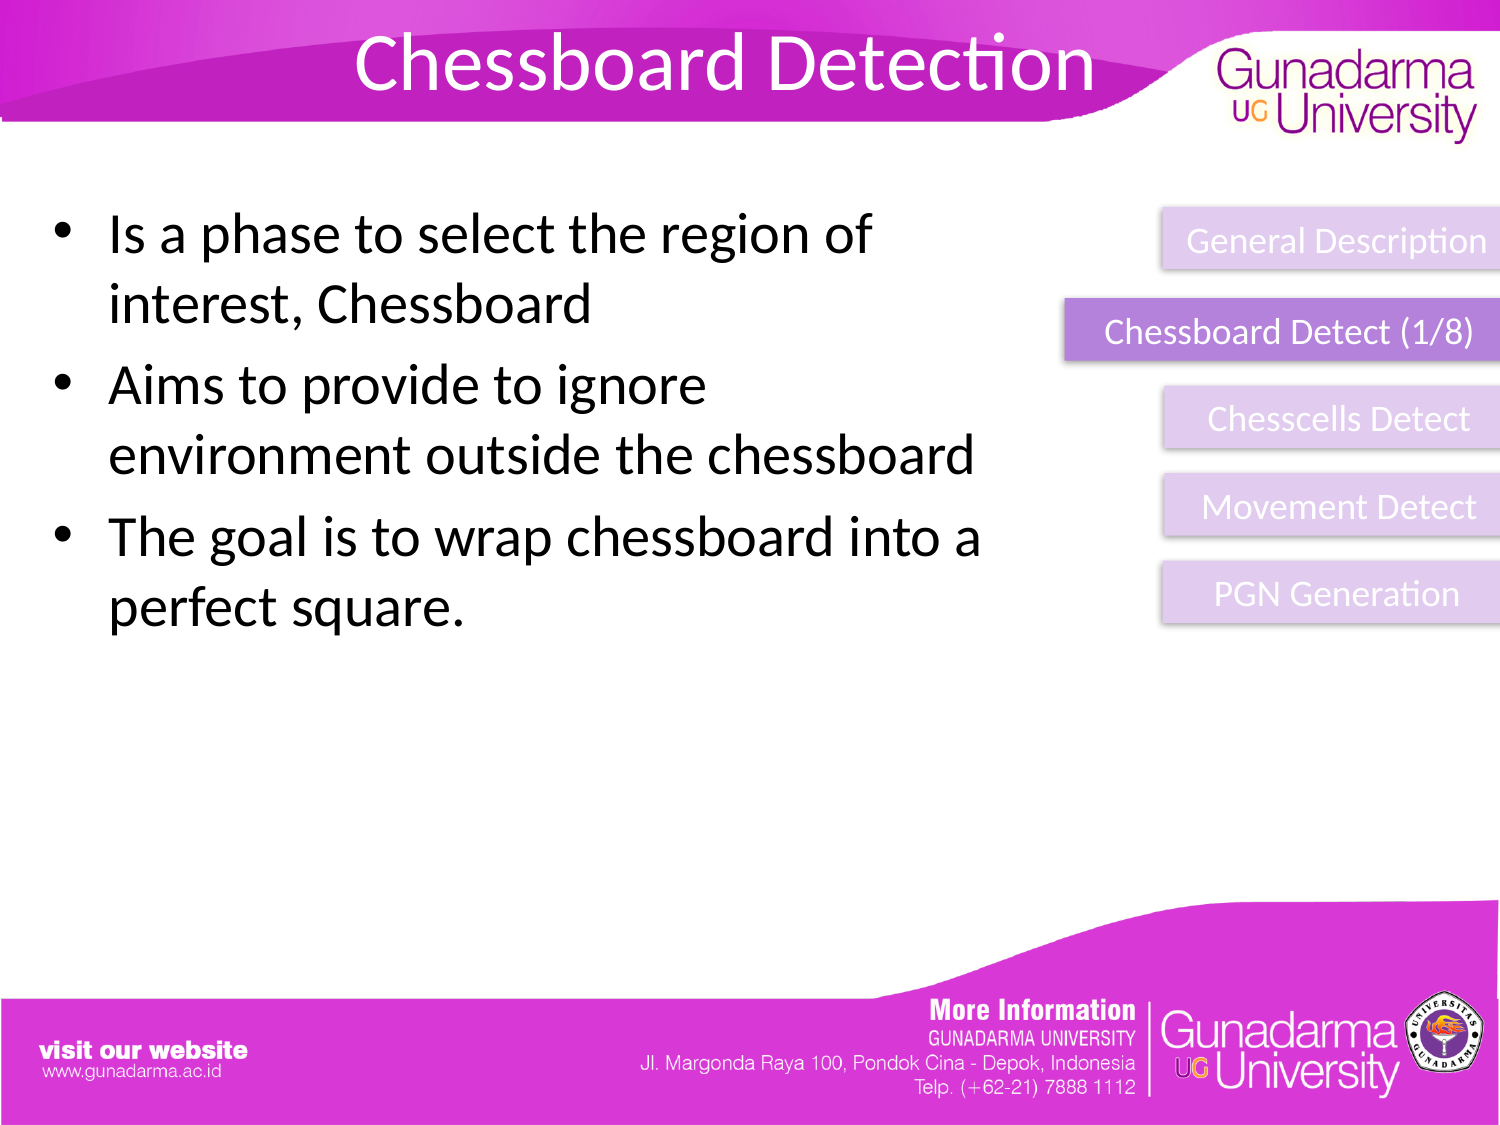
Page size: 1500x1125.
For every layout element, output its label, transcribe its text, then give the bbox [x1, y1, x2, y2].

text_box General Description [1162, 206, 1500, 270]
title Chessboard Detection [0, 0, 1113, 138]
text_box Chesscells Detect [1164, 385, 1500, 449]
picture [0, 899, 1500, 1125]
list Is a phase to select the region of interest, Chessboard Aims to provide to ignore environment outside the chessboard The goal is to wrap chessboard into a perfect square. [37, 187, 1038, 975]
text_box Movement Detect [1164, 472, 1500, 536]
picture [0, 0, 1500, 213]
text_box PGN Generation [1162, 560, 1500, 624]
text_box Chessboard Detect (1/8) [1064, 297, 1500, 361]
